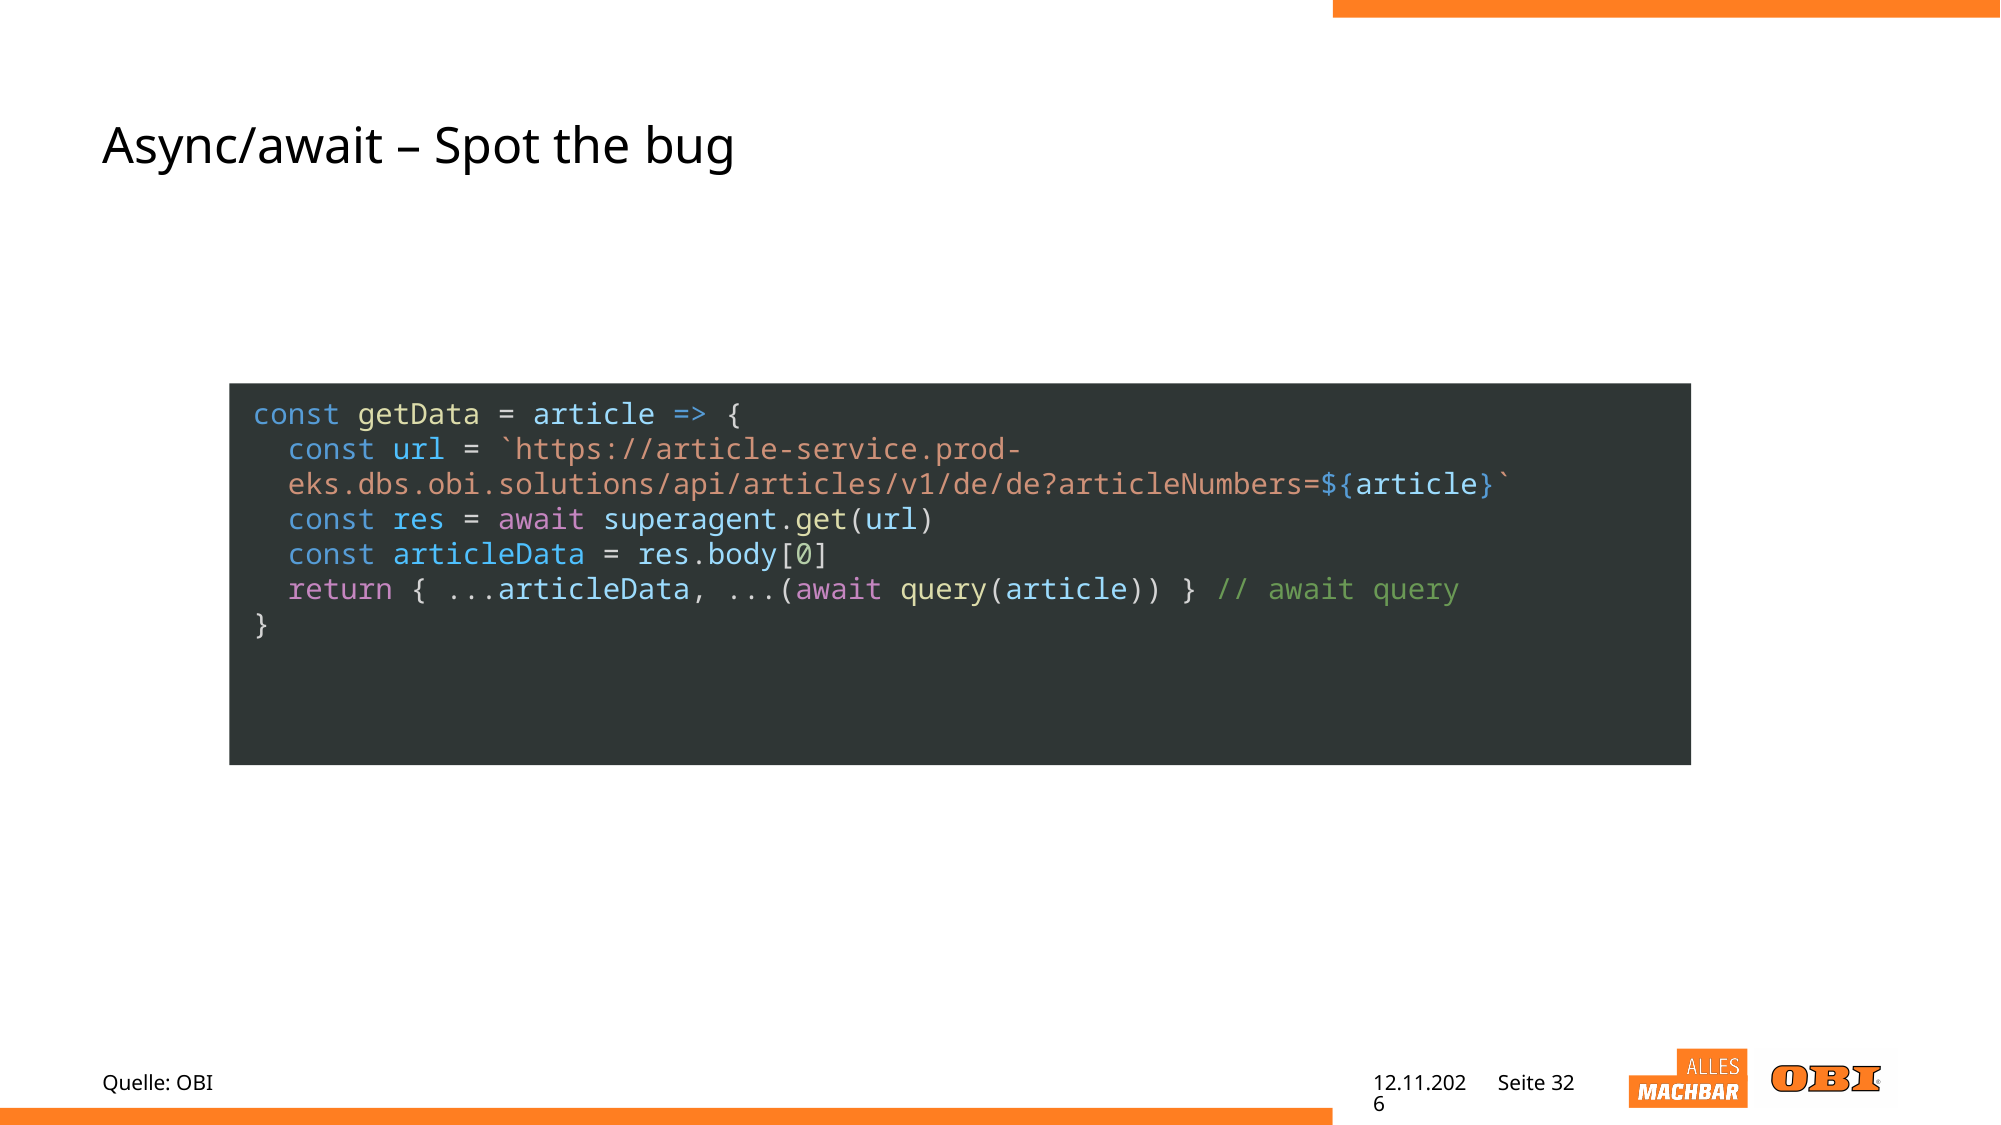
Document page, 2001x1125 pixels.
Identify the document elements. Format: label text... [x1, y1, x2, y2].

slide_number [1373, 1071, 1475, 1097]
footer Quelle: OBI [102, 1071, 1271, 1097]
slide_number Seite 32 [1497, 1071, 1588, 1097]
text_box const getData = article => { const url = `https://article-service.prod- eks.dbs.obi.solutions/api/articles/v1/de/de?articleNumbers=${article}` const res = await superagent.get(url) const articleData = res.body[0] return { ...articleData, ...(await query(article)) } // await query } [228, 382, 1692, 766]
picture [1638, 1058, 1739, 1100]
title Async/await – Spot the bug [102, 112, 1880, 174]
picture [1754, 1048, 1898, 1107]
